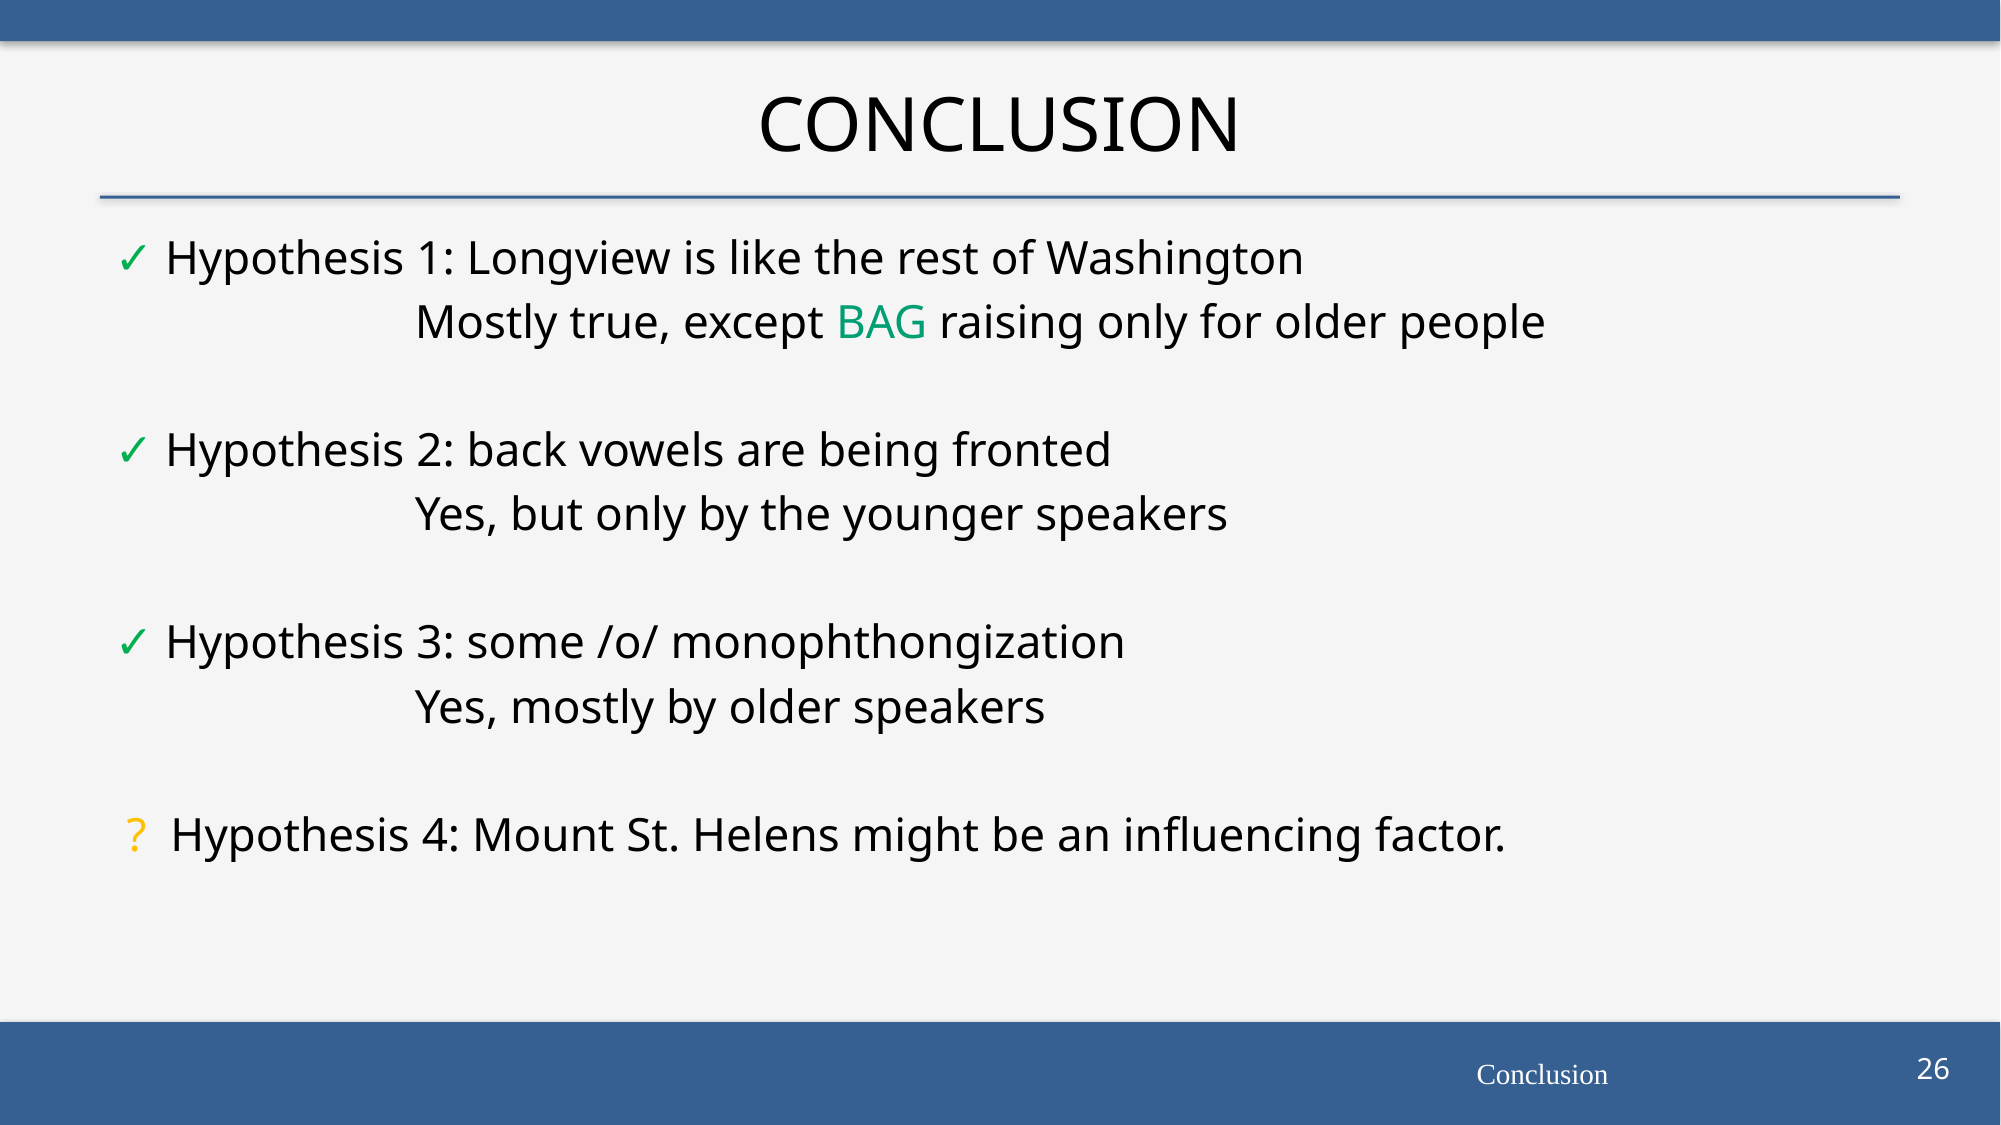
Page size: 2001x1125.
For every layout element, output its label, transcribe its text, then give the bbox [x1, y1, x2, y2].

title Conclusion [99, 47, 1900, 196]
slide_number 26 [1881, 1042, 1987, 1103]
list ✓ Hypothesis 1: Longview is like the rest of Washington Mostly true, except bag raising only for older people ✓ Hypothesis 2: back vowels are being fronted Yes, but only by the younger speakers ✓ Hypothesis 3: some /o/ monophthongization Yes, mostly by older speakers ? Hypothesis 4: Mount St. Helens might be an influencing factor. [99, 220, 1900, 1005]
footer Conclusion [1205, 1042, 1881, 1103]
